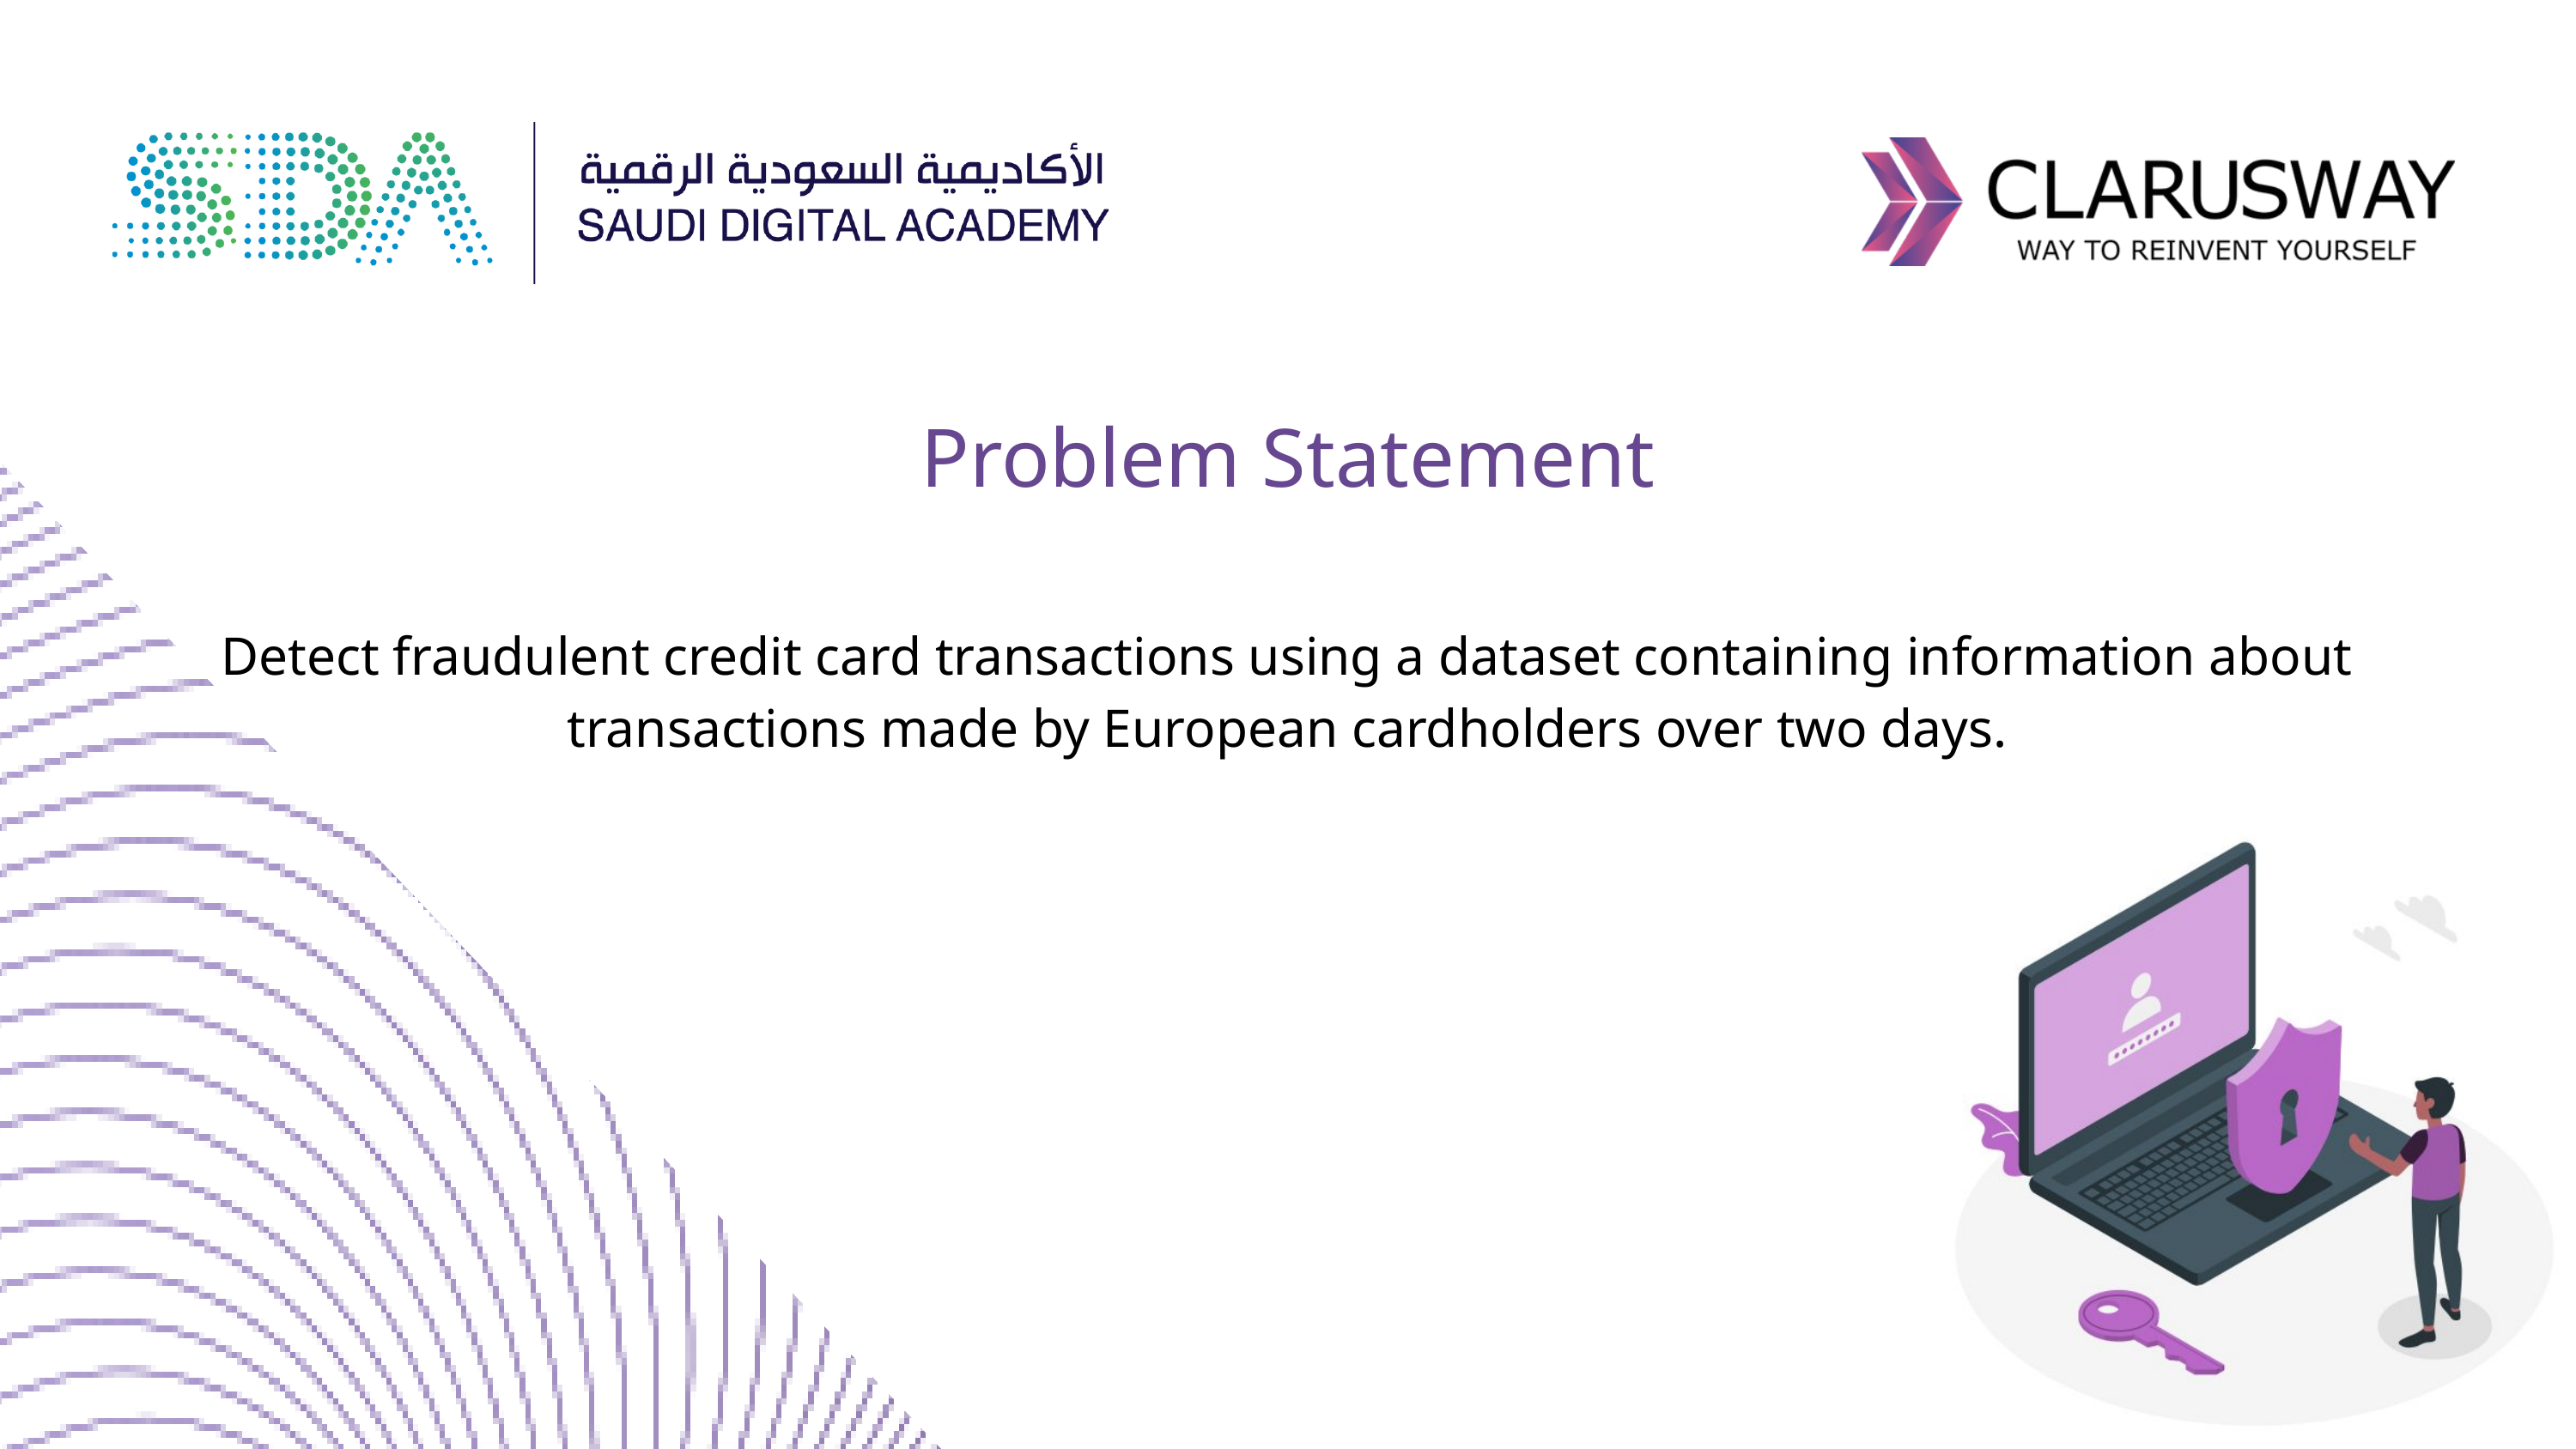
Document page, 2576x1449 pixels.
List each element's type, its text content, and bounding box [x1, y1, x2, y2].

text_box [1929, 801, 2576, 1449]
text_box Detect fraudulent credit card transactions using a dataset containing information about transactions made by European cardholders over two days. [201, 612, 2375, 758]
text_box [112, 122, 1109, 284]
text_box [1862, 137, 2456, 266]
text_box Problem Statement [894, 390, 1682, 504]
text_box [0, 461, 942, 1449]
